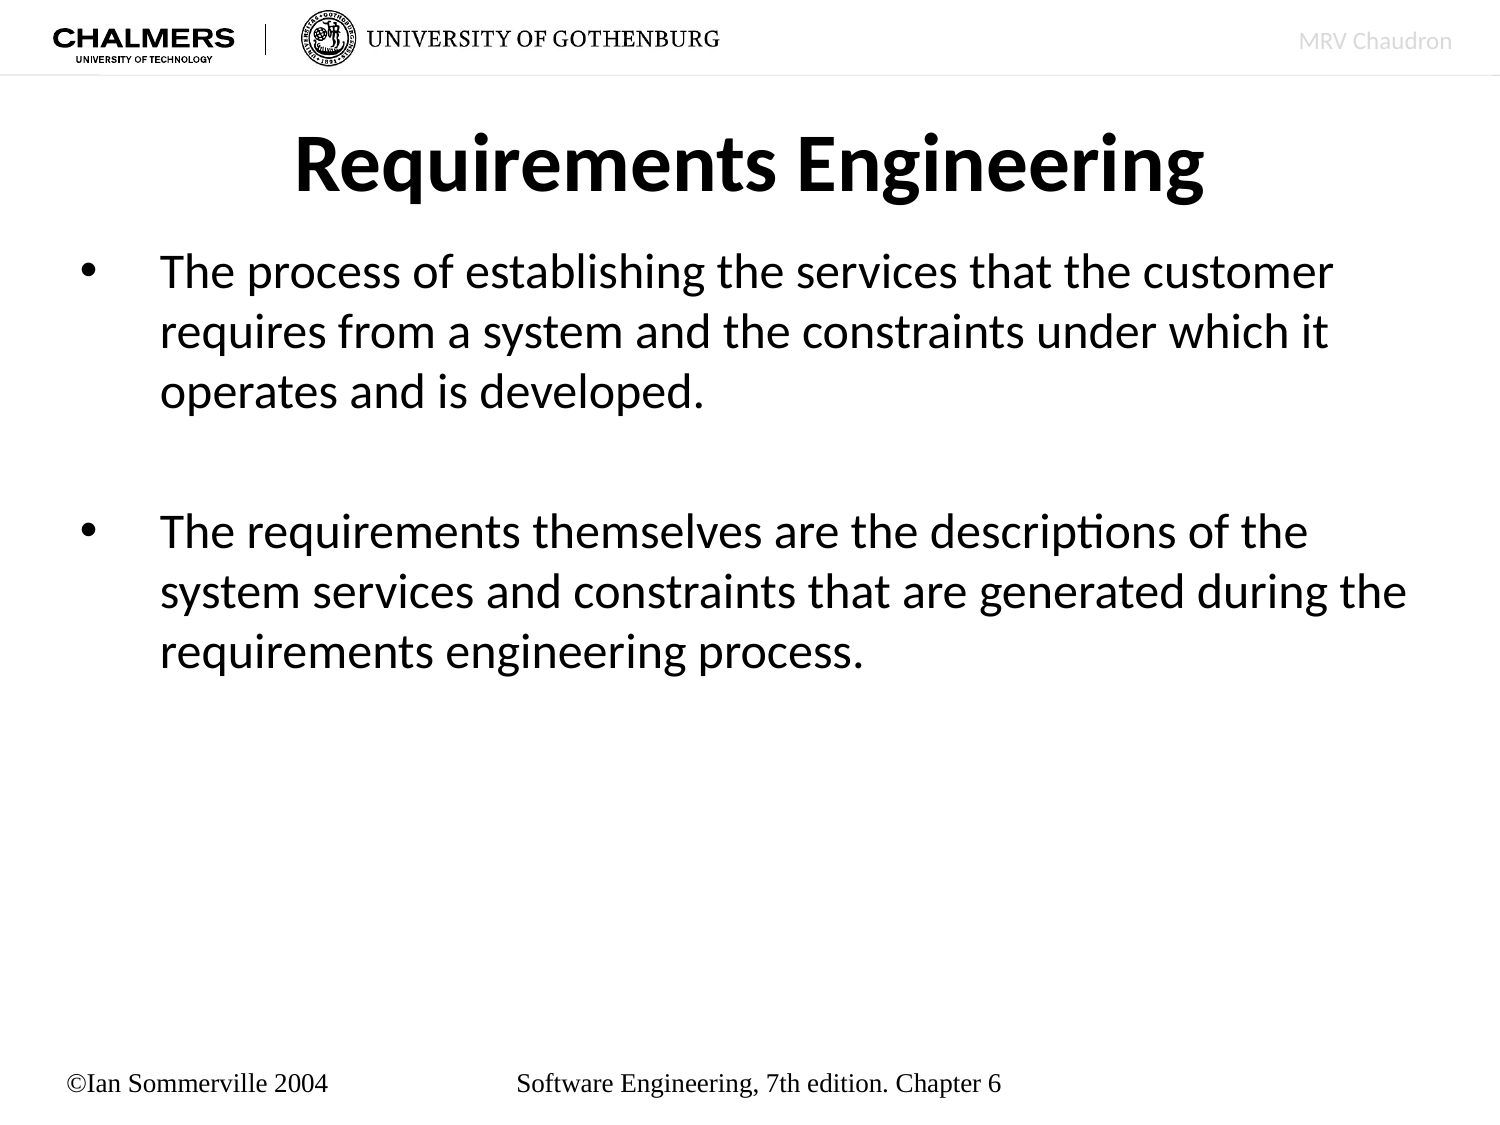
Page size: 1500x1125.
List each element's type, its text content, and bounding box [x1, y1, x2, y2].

text_box ©Ian Sommerville 2004 Software Engineering, 7th edition. Chapter 6 [50, 1057, 1500, 1106]
picture [301, 10, 720, 67]
list The process of establishing the services that the customer requires from a system and the constraints under which it operates and is developed. The requirements themselves are the descriptions of the system services and constraints that are generated during the requirements engineering process. [64, 231, 1447, 976]
title Requirements Engineering [0, 90, 1500, 215]
